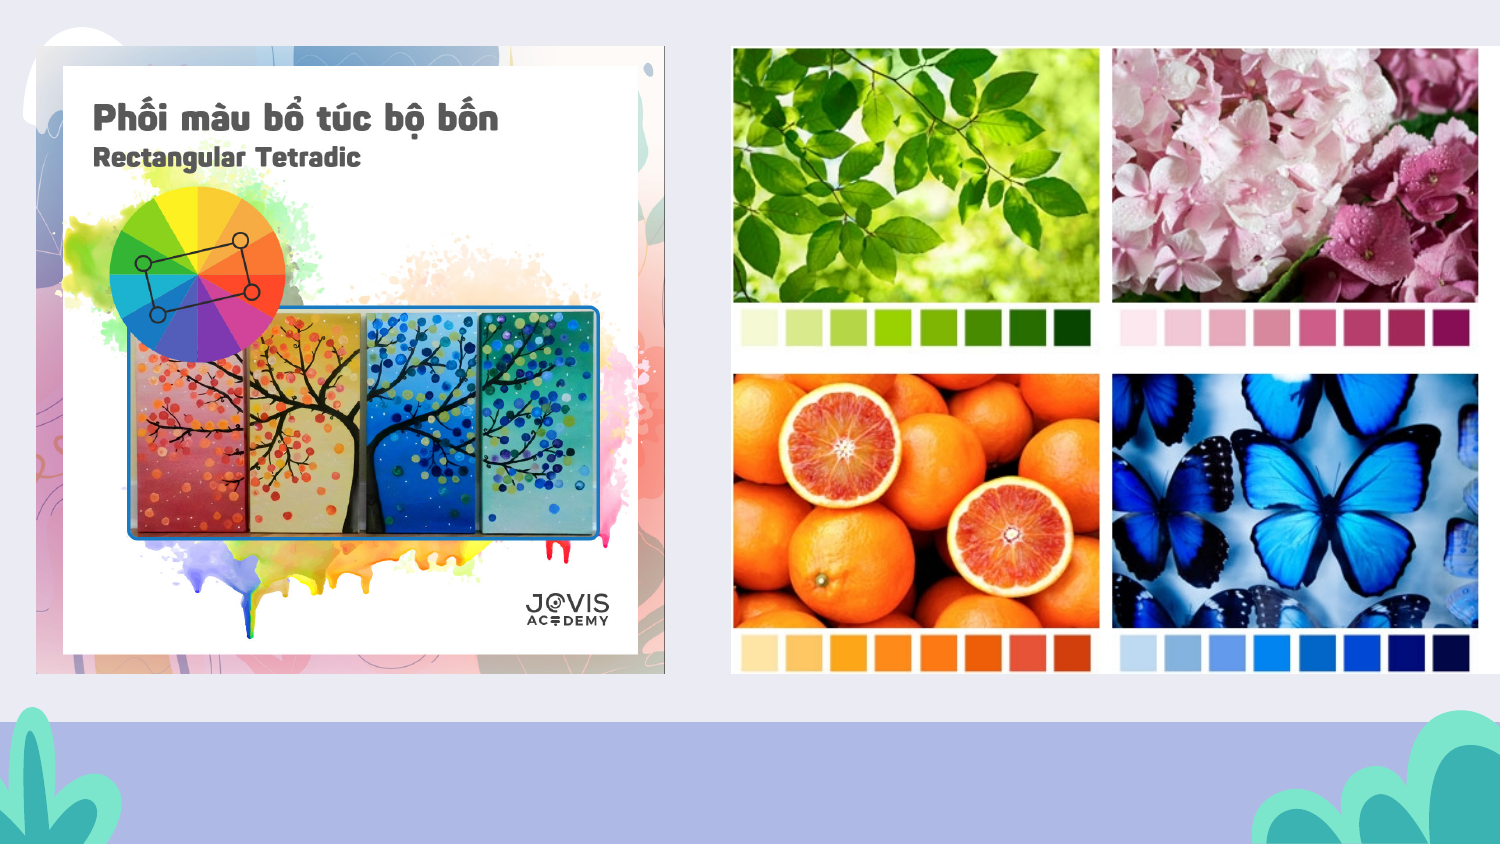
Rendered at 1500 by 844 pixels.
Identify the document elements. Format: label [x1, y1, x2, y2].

picture [36, 46, 665, 674]
picture [731, 46, 1500, 675]
